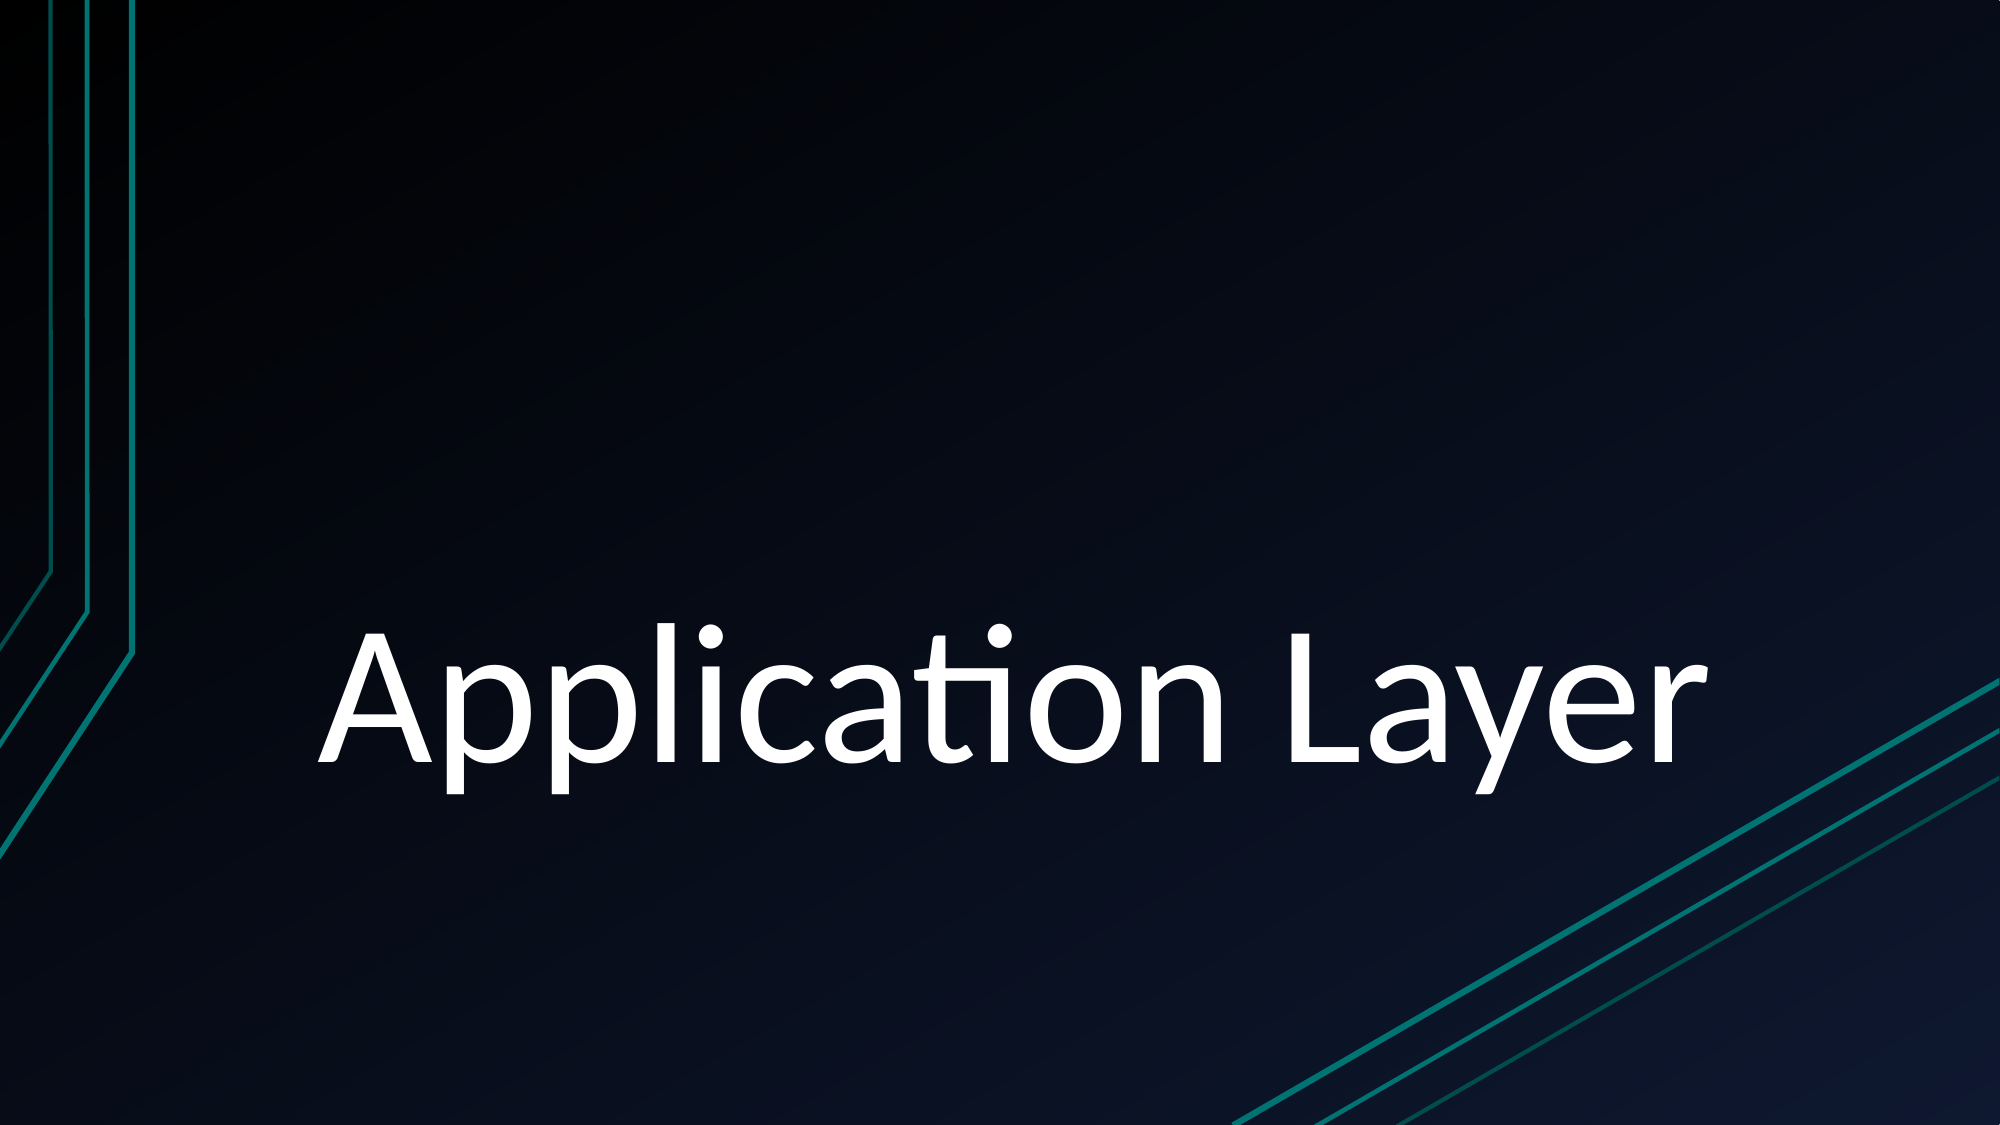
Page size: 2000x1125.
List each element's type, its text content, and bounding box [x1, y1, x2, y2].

title Application Layer [266, 362, 1733, 816]
